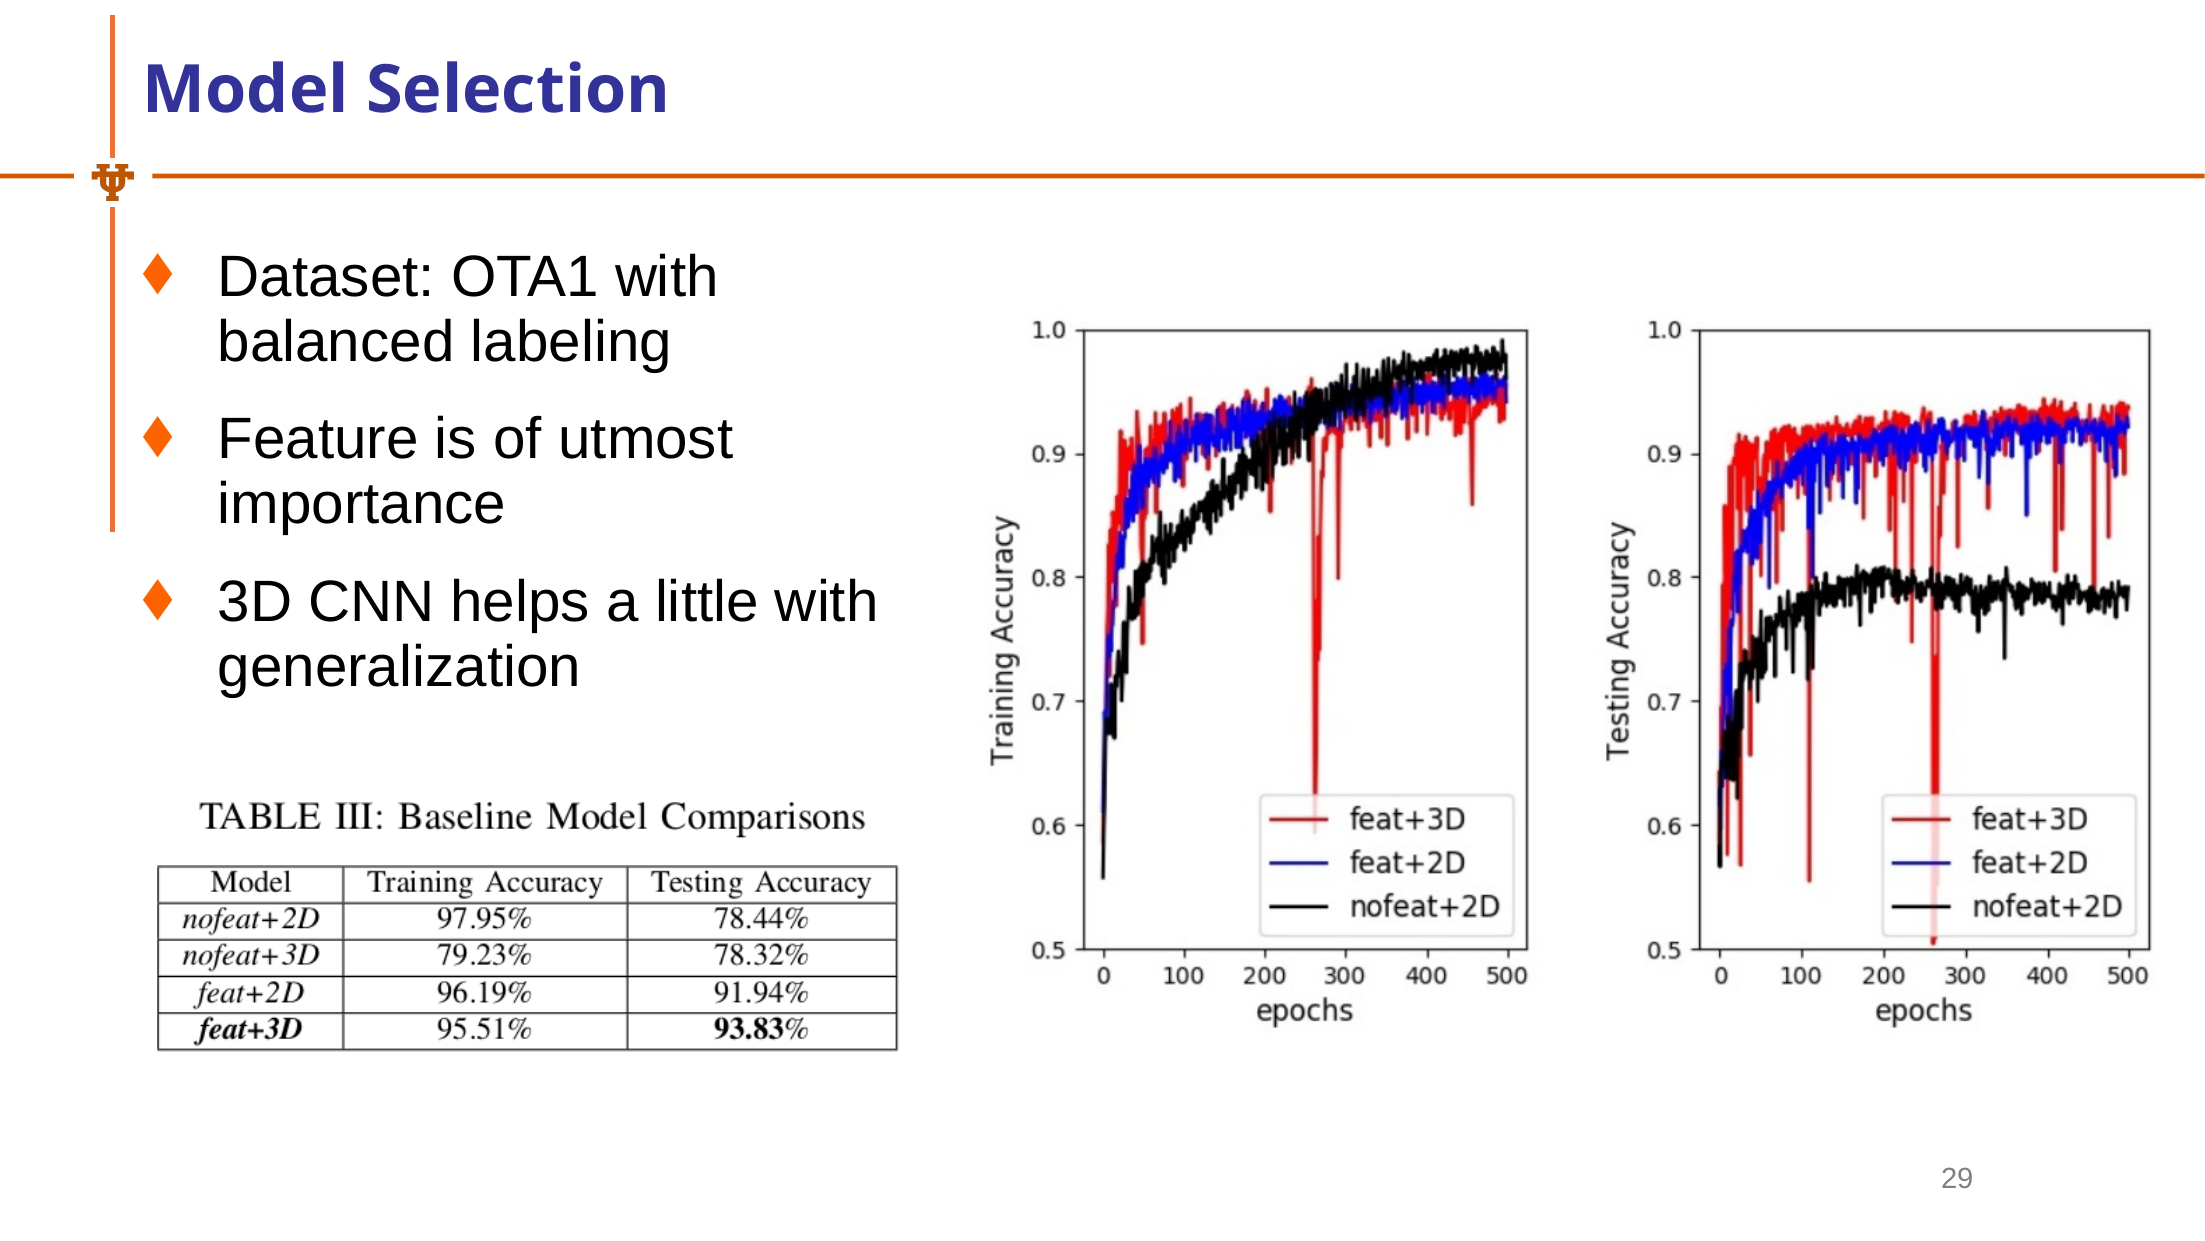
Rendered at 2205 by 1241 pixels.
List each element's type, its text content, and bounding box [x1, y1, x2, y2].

picture [142, 416, 173, 458]
picture [142, 253, 173, 295]
picture [142, 579, 173, 621]
picture [96, 766, 963, 1082]
list Dataset: OTA1 with balanced labeling Feature is of utmost importance 3D CNN helps a little with generalization [127, 236, 963, 766]
picture [977, 296, 2185, 1040]
slide_number 29 [1926, 1151, 2116, 1207]
title Model Selection [127, 25, 2069, 155]
